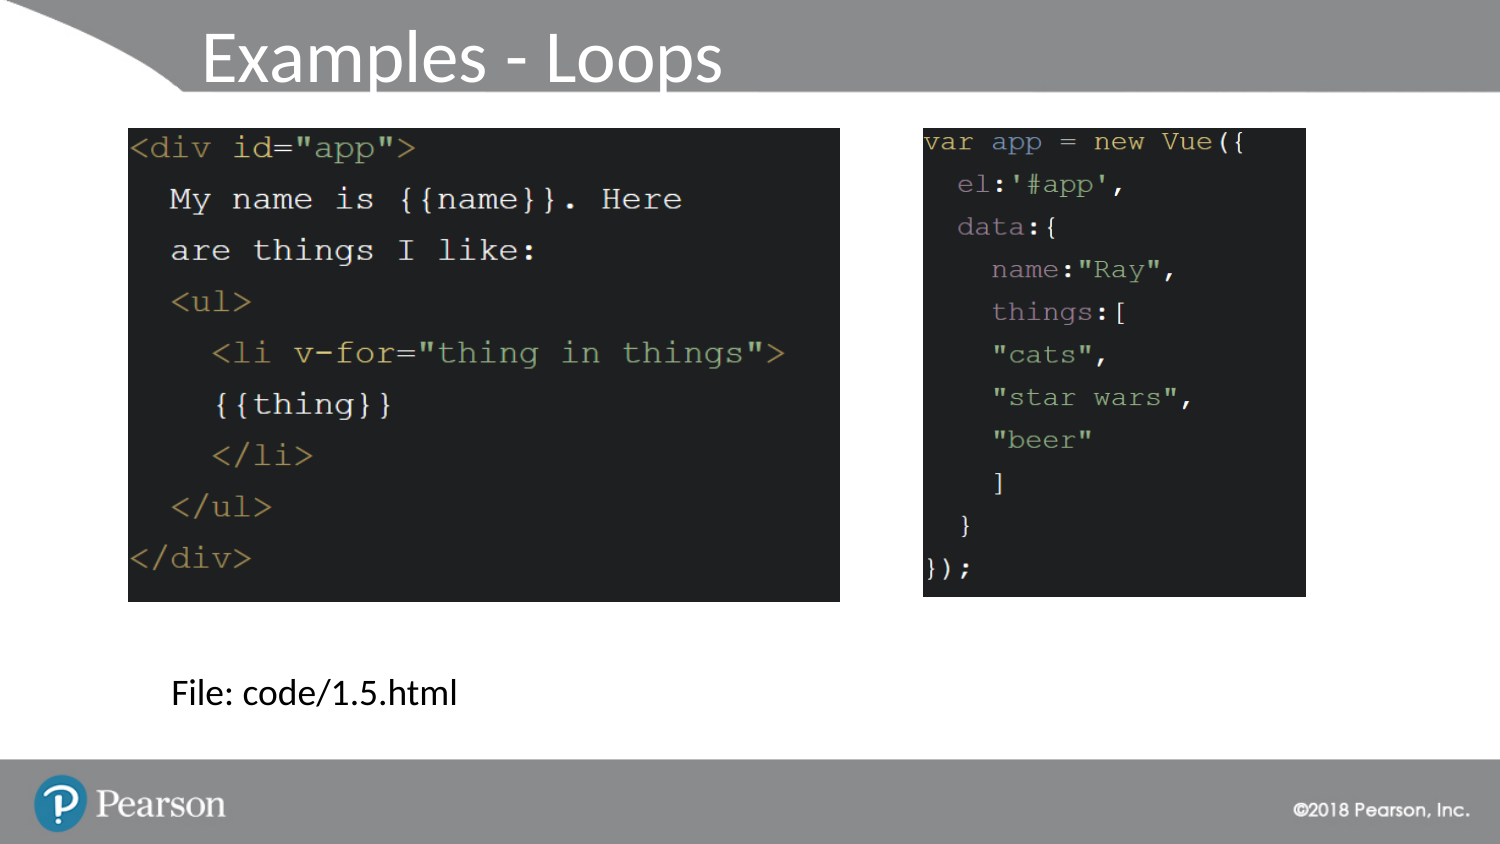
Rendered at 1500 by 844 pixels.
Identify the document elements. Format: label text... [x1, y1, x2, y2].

picture [0, 0, 1500, 844]
title Examples - Loops [186, 0, 1425, 92]
text_box File: code/1.5.html [156, 660, 798, 721]
